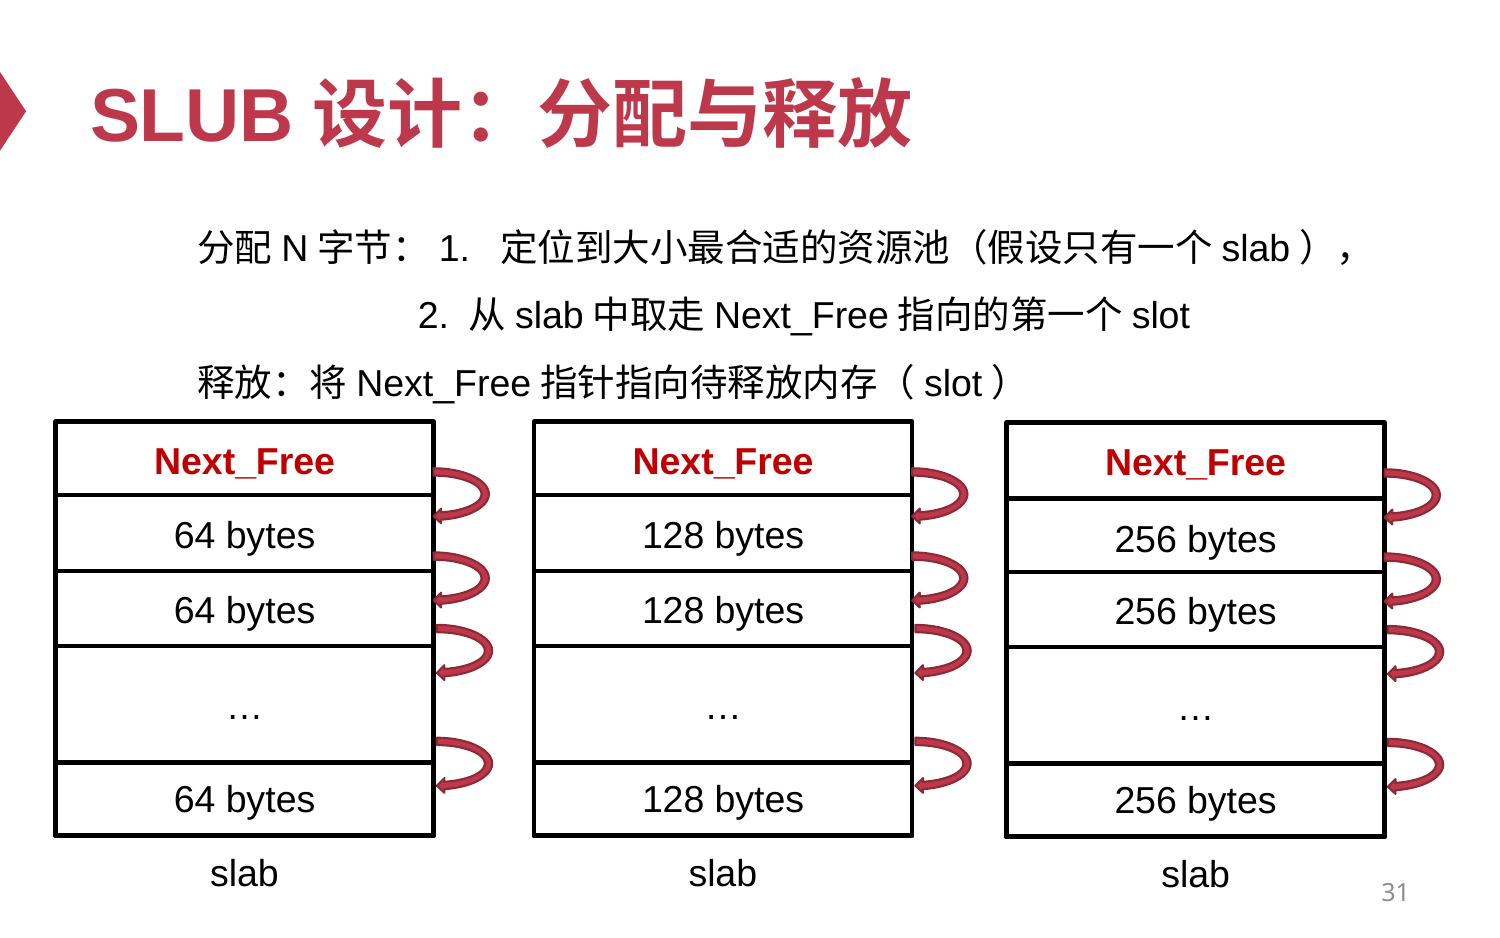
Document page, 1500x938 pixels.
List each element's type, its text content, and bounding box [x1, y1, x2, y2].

text_box Next_Free [1004, 420, 1387, 497]
text_box [1385, 623, 1446, 683]
text_box 128 bytes [532, 765, 914, 838]
text_box 256 bytes [1004, 570, 1387, 645]
text_box [431, 466, 491, 526]
slide_number 31 [1074, 868, 1425, 919]
text_box [1385, 736, 1446, 796]
text_box [910, 550, 970, 610]
text_box slab [1146, 842, 1245, 903]
text_box 256 bytes [1004, 497, 1387, 570]
text_box Next_Free [532, 419, 914, 493]
text_box [1382, 467, 1443, 527]
title SLUB设计：分配与释放 [75, 37, 1425, 186]
text_box … [532, 644, 914, 765]
text_box Next_Free [53, 419, 436, 493]
text_box 64 bytes [53, 569, 436, 644]
text_box [431, 550, 491, 610]
text_box 64 bytes [53, 493, 436, 569]
text_box 256 bytes [1004, 766, 1387, 839]
text_box 64 bytes [53, 765, 436, 838]
text_box … [53, 644, 436, 765]
text_box slab [673, 841, 773, 902]
text_box slab [195, 841, 294, 902]
text_box [910, 466, 970, 526]
text_box 分配N字节：1. 定位到大小最合适的资源池（假设只有一个slab）， 2. 从slab中取走Next_Free指向的第一个slot 释放：将Next_Free指针指向待释放内存（slot） [182, 194, 1389, 412]
text_box 128 bytes [532, 493, 914, 569]
text_box [434, 622, 495, 682]
text_box [913, 735, 973, 795]
text_box [913, 622, 973, 682]
text_box [434, 735, 495, 795]
text_box … [1004, 645, 1387, 766]
text_box [1382, 551, 1443, 611]
text_box 128 bytes [532, 569, 914, 644]
